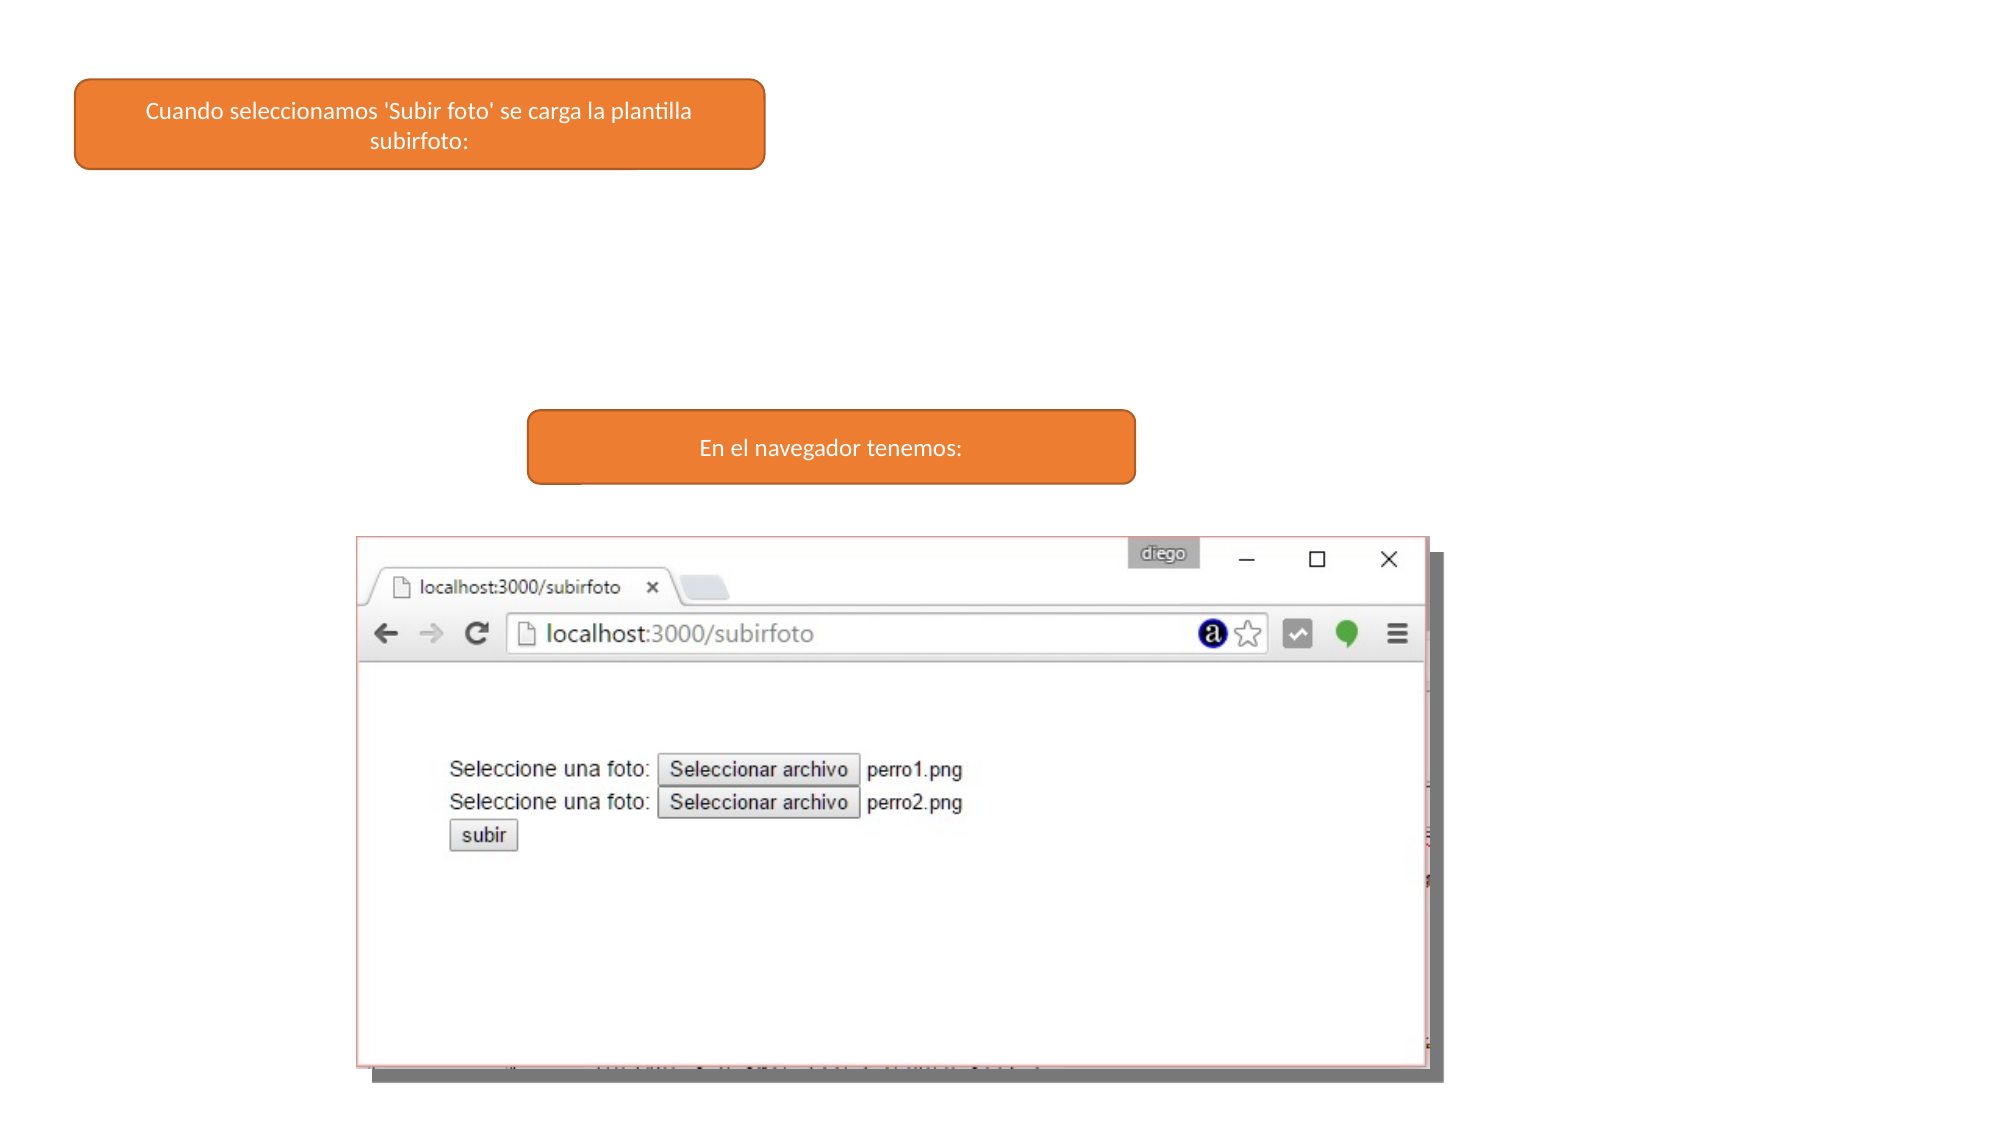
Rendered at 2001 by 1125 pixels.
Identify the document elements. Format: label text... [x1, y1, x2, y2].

text_box [137, 299, 1863, 1014]
text_box Cuando seleccionamos 'Subir foto' se carga la plantilla subirfoto: [74, 79, 765, 170]
text_box [137, 59, 1863, 278]
text_box En el navegador tenemos: [527, 410, 1136, 484]
picture [356, 535, 1430, 1070]
